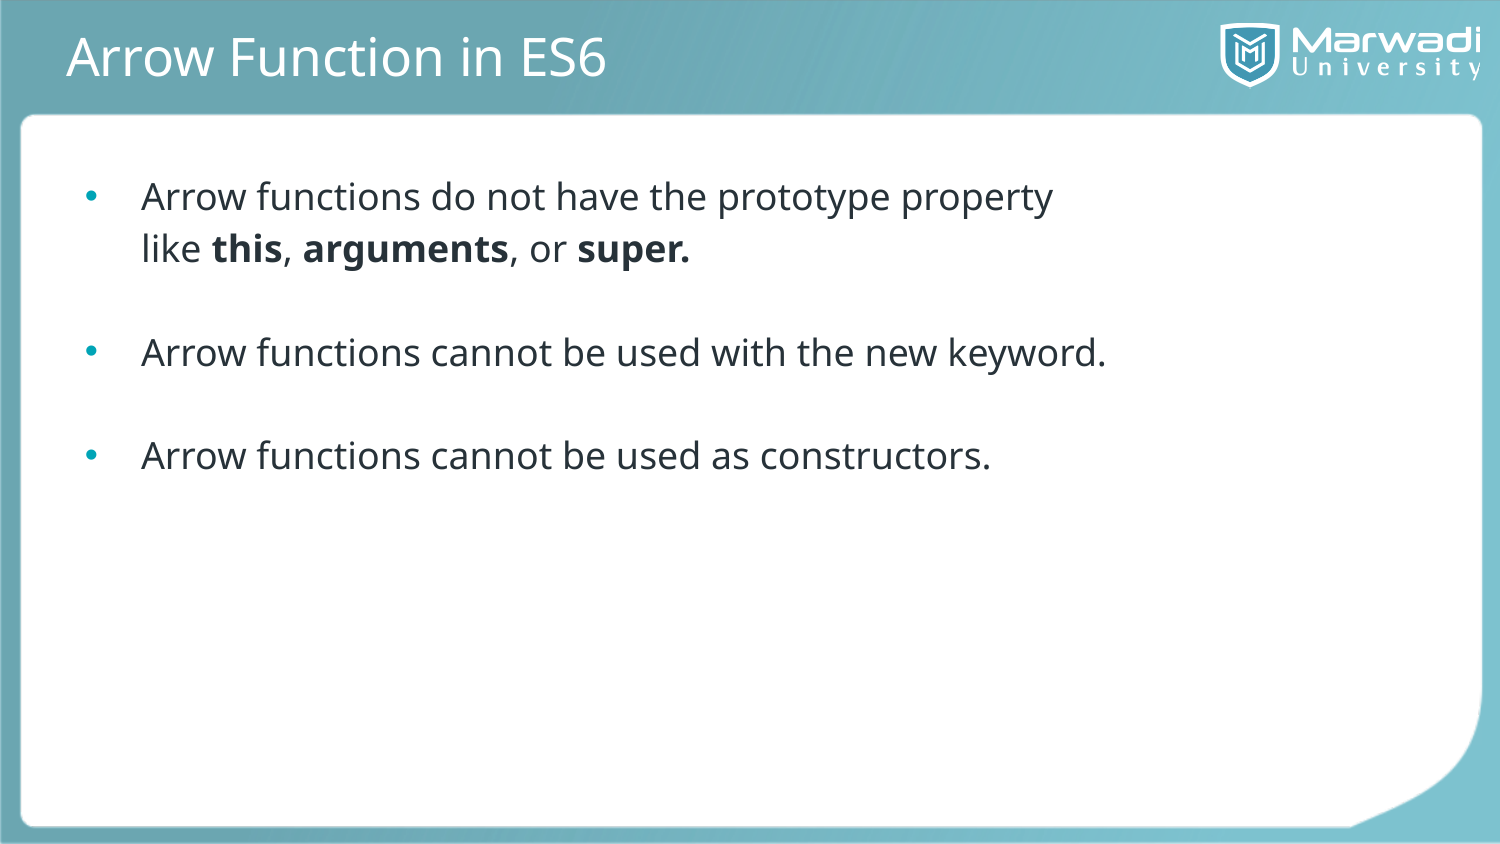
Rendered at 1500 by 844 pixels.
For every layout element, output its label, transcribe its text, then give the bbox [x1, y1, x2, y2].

picture [0, 0, 1500, 844]
title Arrow Function in ES6 [51, 8, 1023, 103]
list Arrow functions do not have the prototype property like this, arguments, or super. Arrow functions cannot be used with the new keyword. Arrow functions cannot be used as constructors. [51, 151, 1449, 796]
